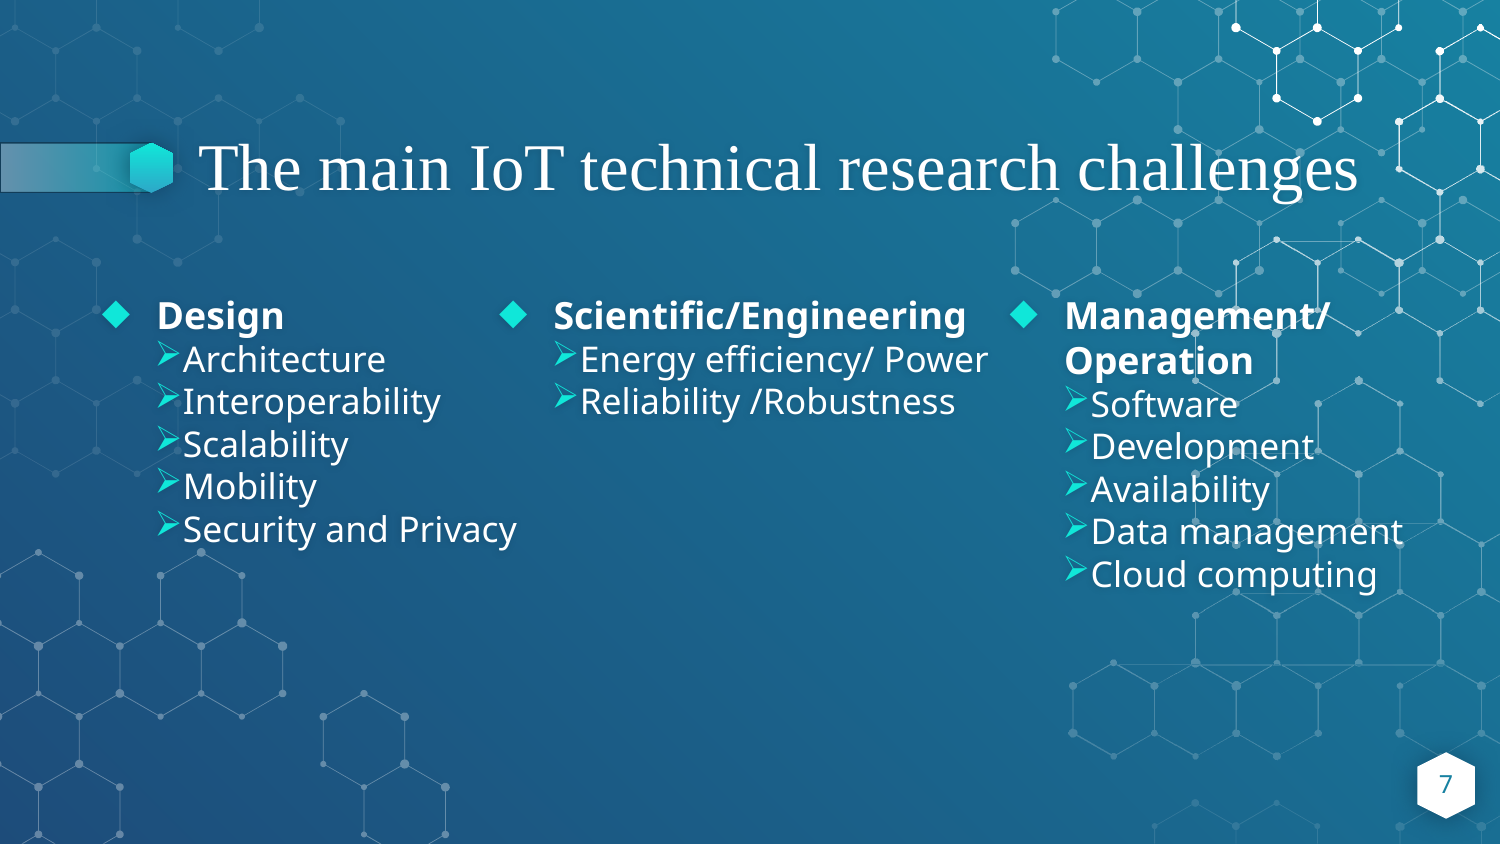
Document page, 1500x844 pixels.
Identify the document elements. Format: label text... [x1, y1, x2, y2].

list Design Architecture Interoperability Scalability Mobility Security and Privacy [81, 291, 476, 844]
text_box Scientific/Engineering Energy efficiency/ Power Reliability /Robustness [478, 291, 987, 844]
title The main IoT technical research challenges [198, 140, 1447, 198]
text_box Management/ Operation Software Development Availability Data management Cloud computing [989, 291, 1500, 844]
